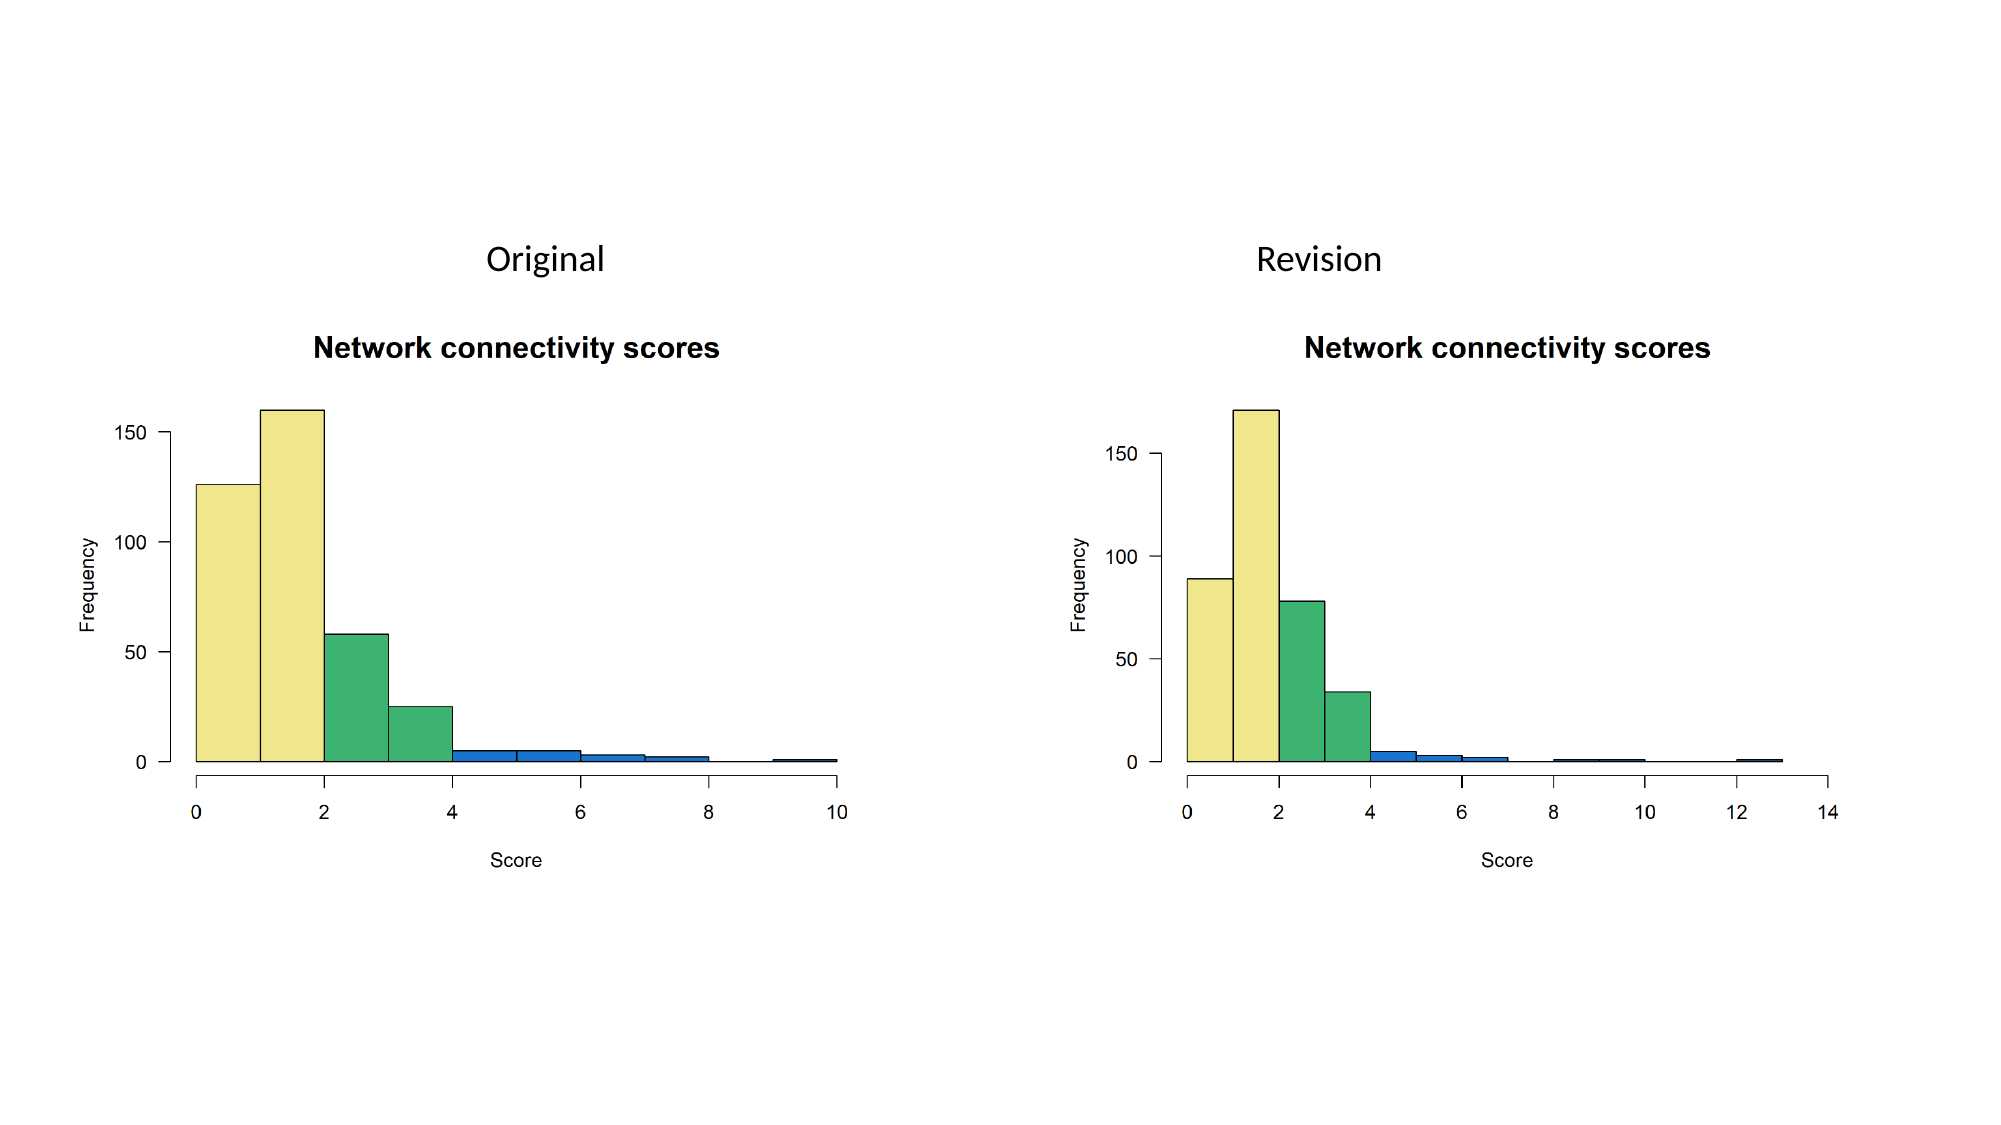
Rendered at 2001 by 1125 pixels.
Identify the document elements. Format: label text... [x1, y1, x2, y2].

text_box Original [471, 226, 681, 287]
picture [72, 297, 913, 898]
picture [1063, 297, 1904, 898]
text_box Revision [1241, 226, 1451, 287]
